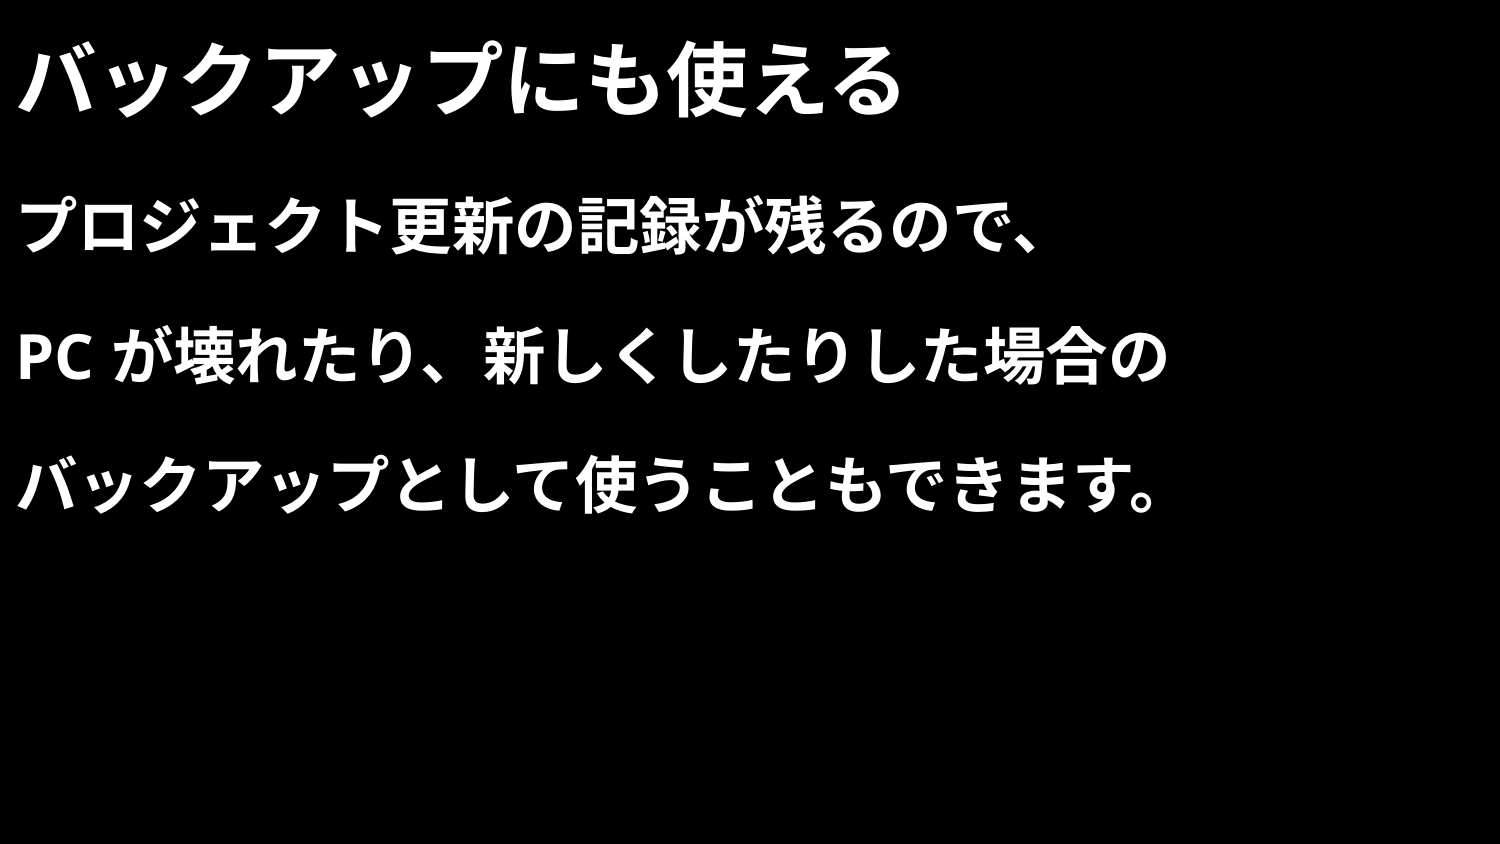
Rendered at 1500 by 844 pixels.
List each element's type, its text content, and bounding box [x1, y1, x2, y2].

title バックアップにも使える [0, 0, 1500, 149]
list プロジェクト更新の記録が残るので、 PCが壊れたり、新しくしたりした場合の バックアップとして使うこともできます。 [0, 149, 1500, 844]
